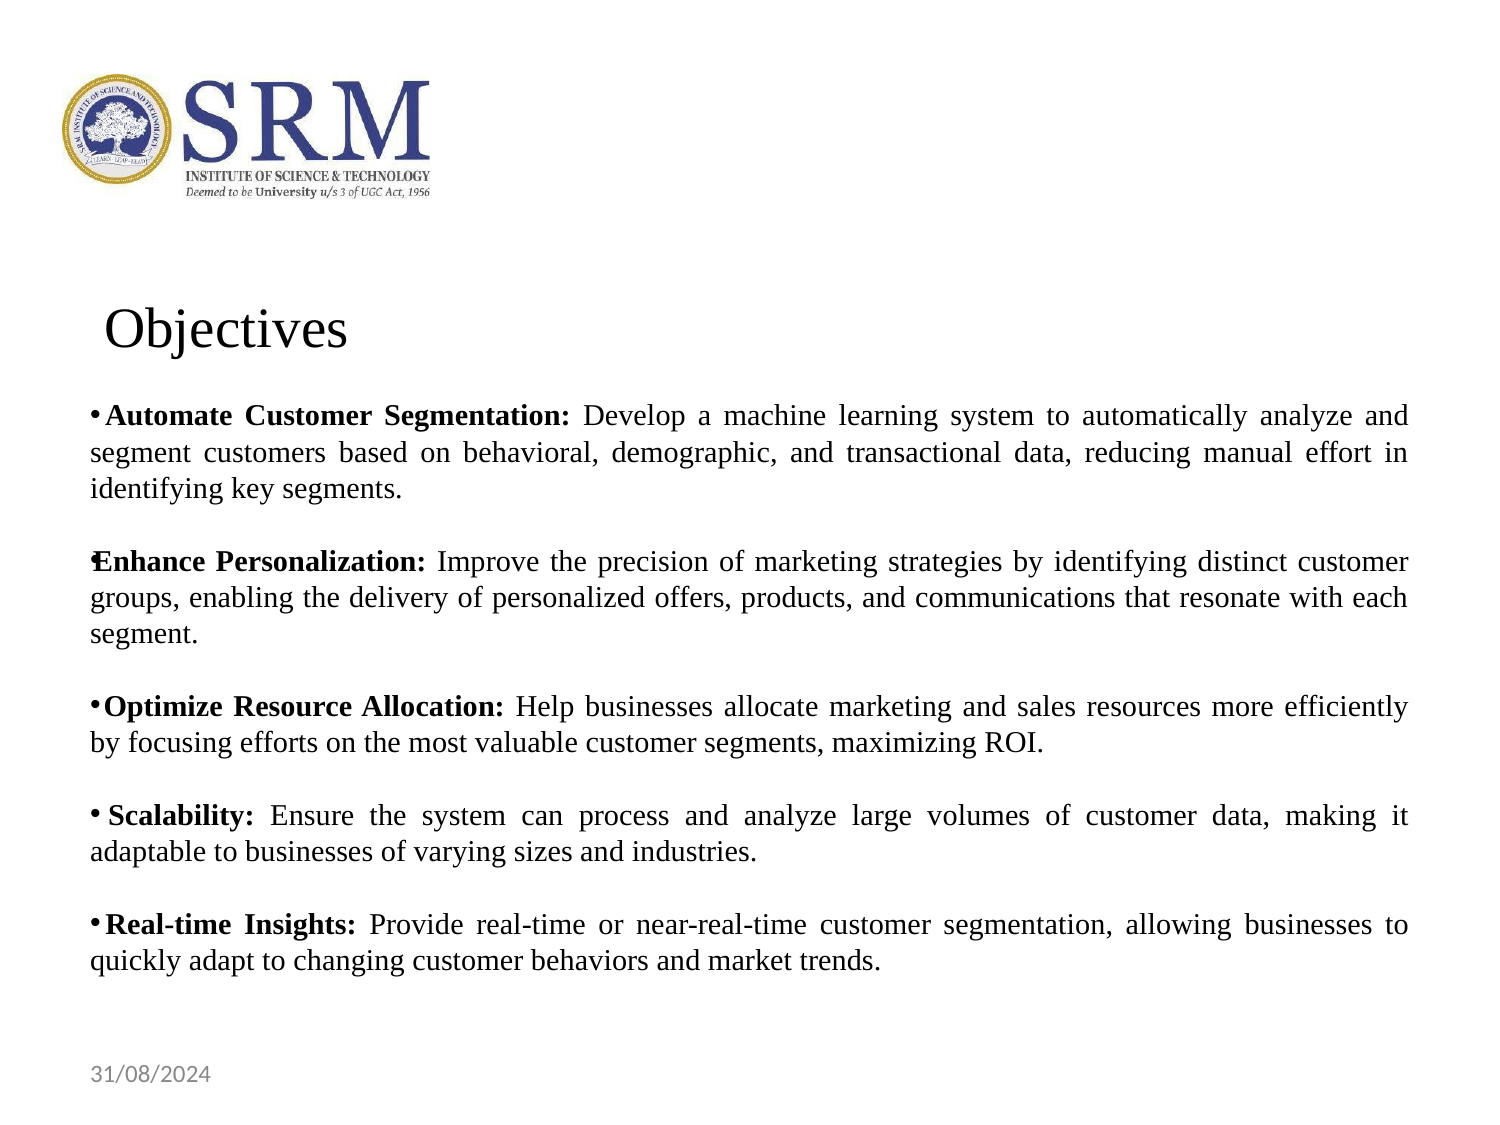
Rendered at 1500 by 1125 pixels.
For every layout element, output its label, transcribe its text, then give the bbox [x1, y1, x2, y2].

list Objectives Automate Customer Segmentation: Develop a machine learning system to automatically analyze and segment customers based on behavioral, demographic, and transactional data, reducing manual effort in identifying key segments. Enhance Personalization: Improve the precision of marketing strategies by identifying distinct customer groups, enabling the delivery of personalized offers, products, and communications that resonate with each segment. Optimize Resource Allocation: Help businesses allocate marketing and sales resources more efficiently by focusing efforts on the most valuable customer segments, maximizing ROI. Scalability: Ensure the system can process and analyze large volumes of customer data, making it adaptable to businesses of varying sizes and industries. Real-time Insights: Provide real-time or near-real-time customer segmentation, allowing businesses to quickly adapt to changing customer behaviors and market trends. [75, 214, 1425, 1005]
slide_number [75, 1042, 425, 1103]
picture [62, 74, 430, 200]
